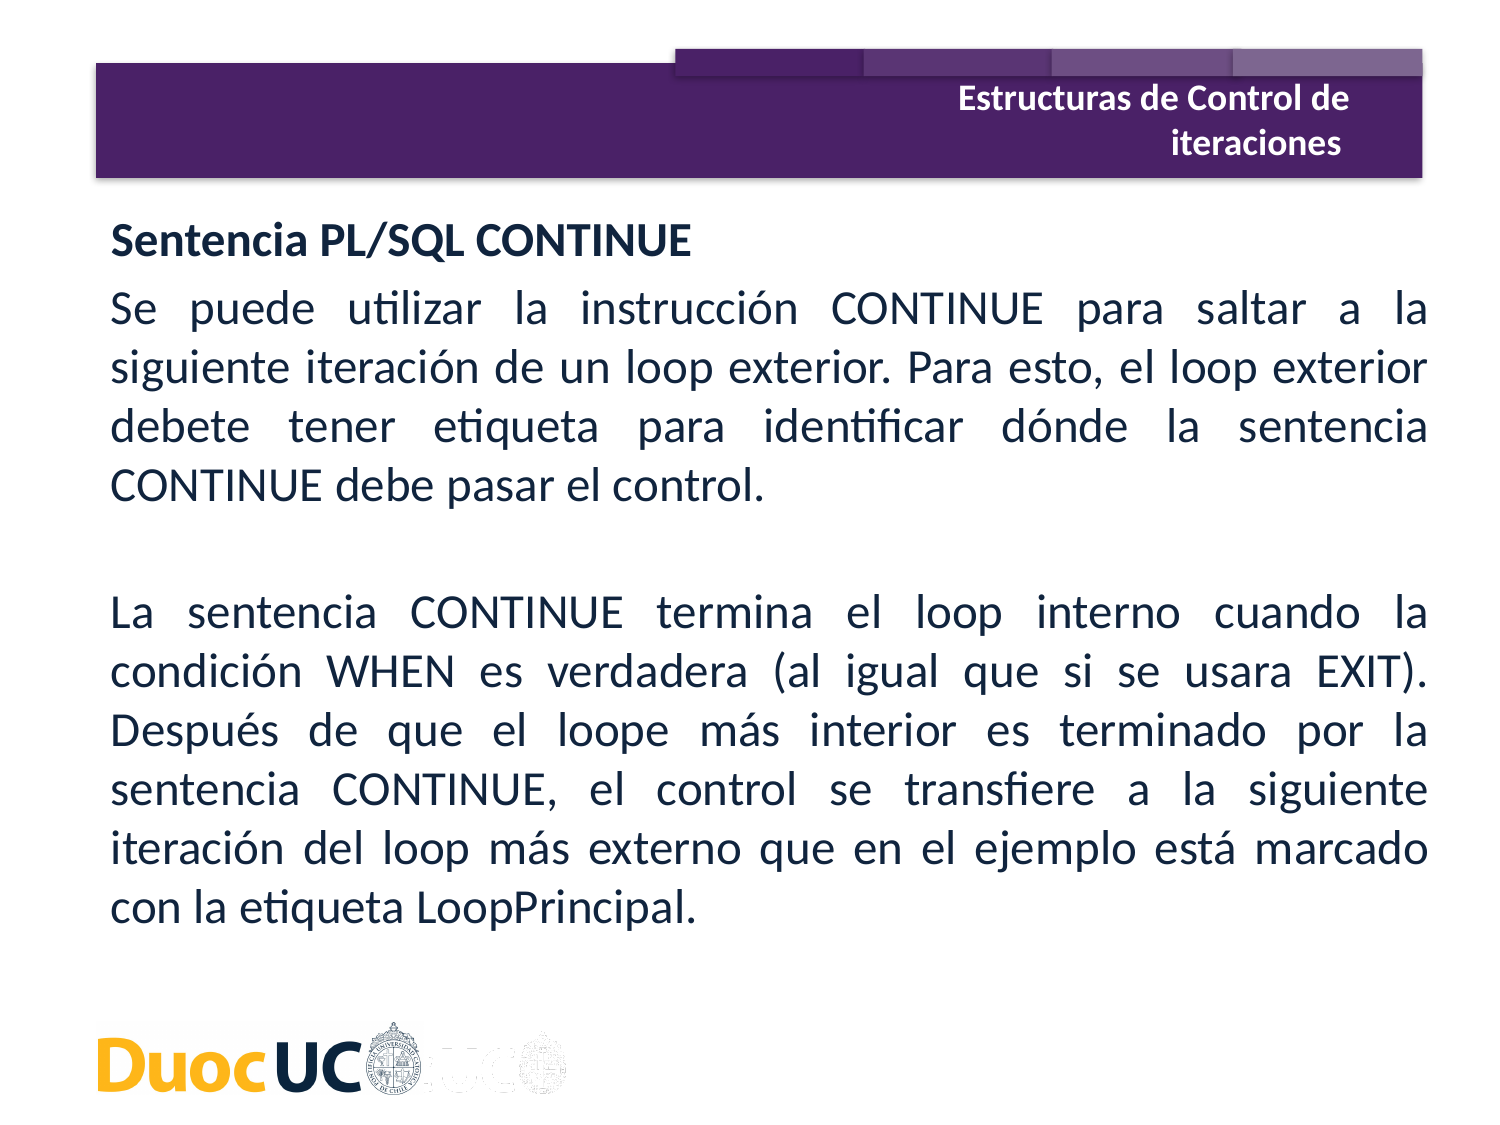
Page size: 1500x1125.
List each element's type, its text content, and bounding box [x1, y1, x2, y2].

text_box Estructuras de Control de iteraciones [837, 65, 1366, 171]
picture [96, 1021, 566, 1095]
list Sentencia PL/SQL CONTINUE Se puede utilizar la instrucción CONTINUE para saltar a la siguiente iteración de un loop exterior. Para esto, el loop exterior debete tener etiqueta para identificar dónde la sentencia CONTINUE debe pasar el control. La sentencia CONTINUE termina el loop interno cuando la condición WHEN es verdadera (al igual que si se usara EXIT). Después de que el loope más interior es terminado por la sentencia CONTINUE, el control se transfiere a la siguiente iteración del loop más externo que en el ejemplo está marcado con la etiqueta LoopPrincipal. [95, 200, 1446, 943]
